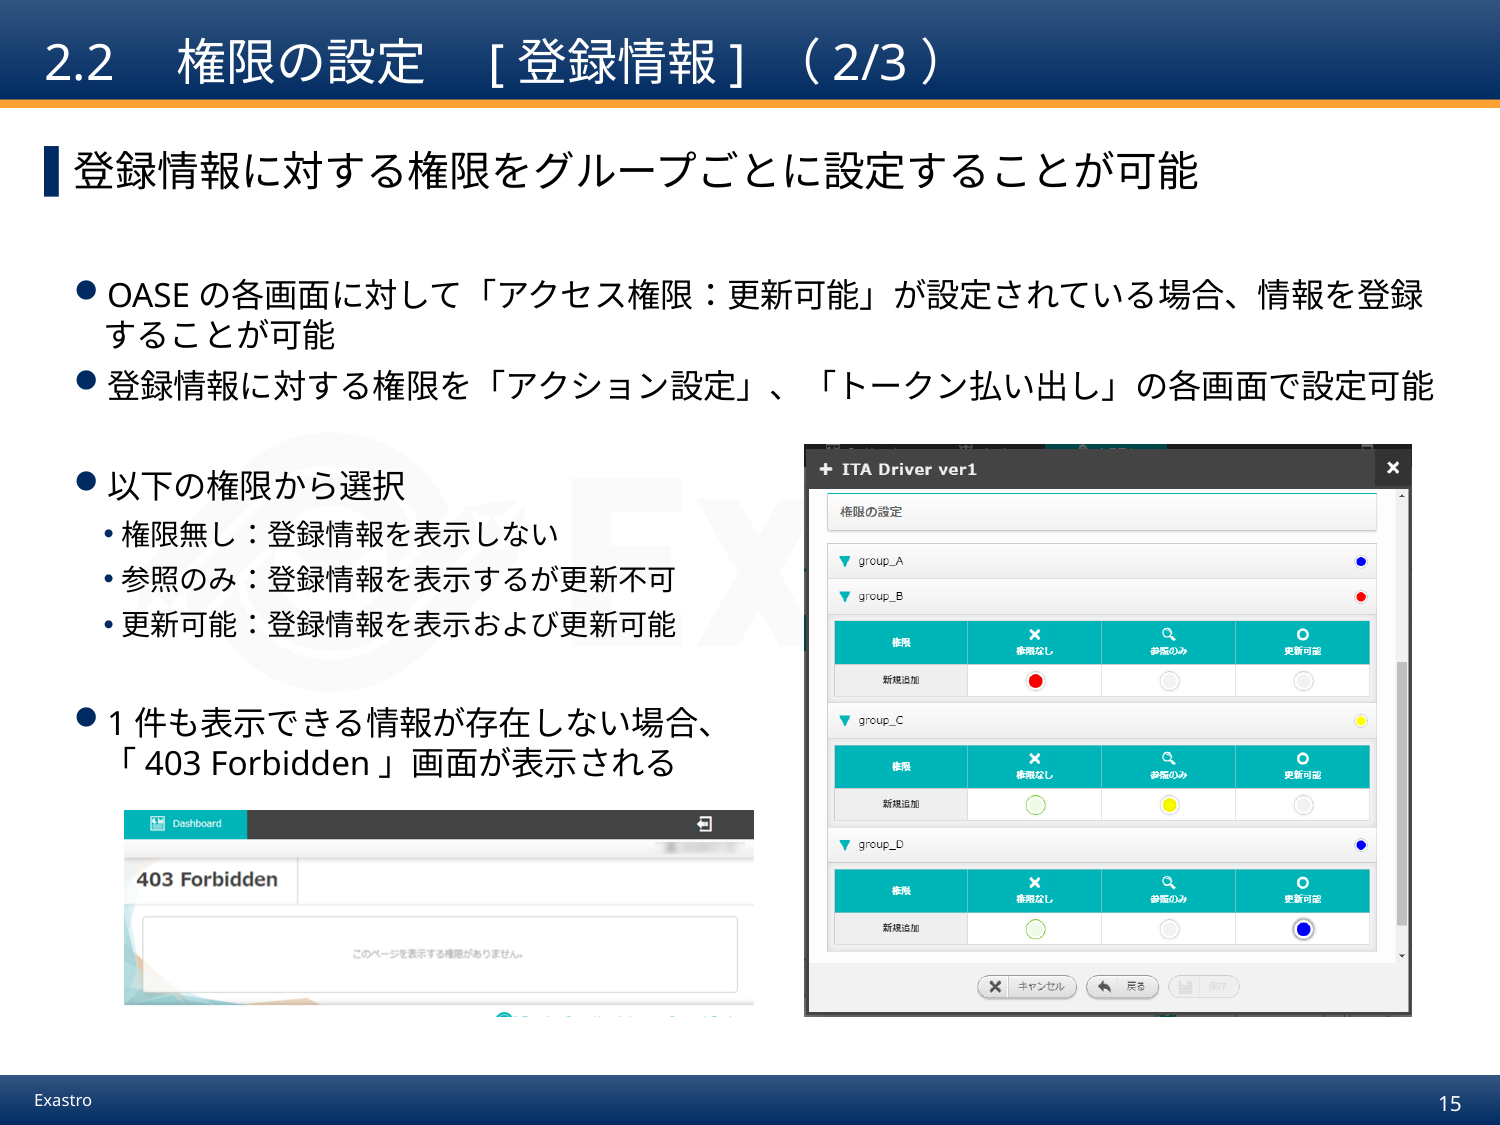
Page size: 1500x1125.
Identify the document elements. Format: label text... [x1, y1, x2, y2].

list 登録情報に対する権限をグループごとに設定することが可能 OASEの各画面に対して「アクセス権限：更新可能」が設定されている場合、情報を登録することが可能 登録情報に対する権限を「アクション設定」、「トークン払い出し」の各画面で設定可能 以下の権限から選択 権限無し：登録情報を表示しない 参照のみ：登録情報を表示するが更新不可 更新可能：登録情報を表示および更新可能 1件も表示できる情報が存在しない場合、 「403 Forbidden」画面が表示される [29, 137, 1459, 1059]
picture [0, 0, 1500, 1125]
title 2.2 権限の設定 [登録情報] （2/3） [29, 18, 1471, 96]
